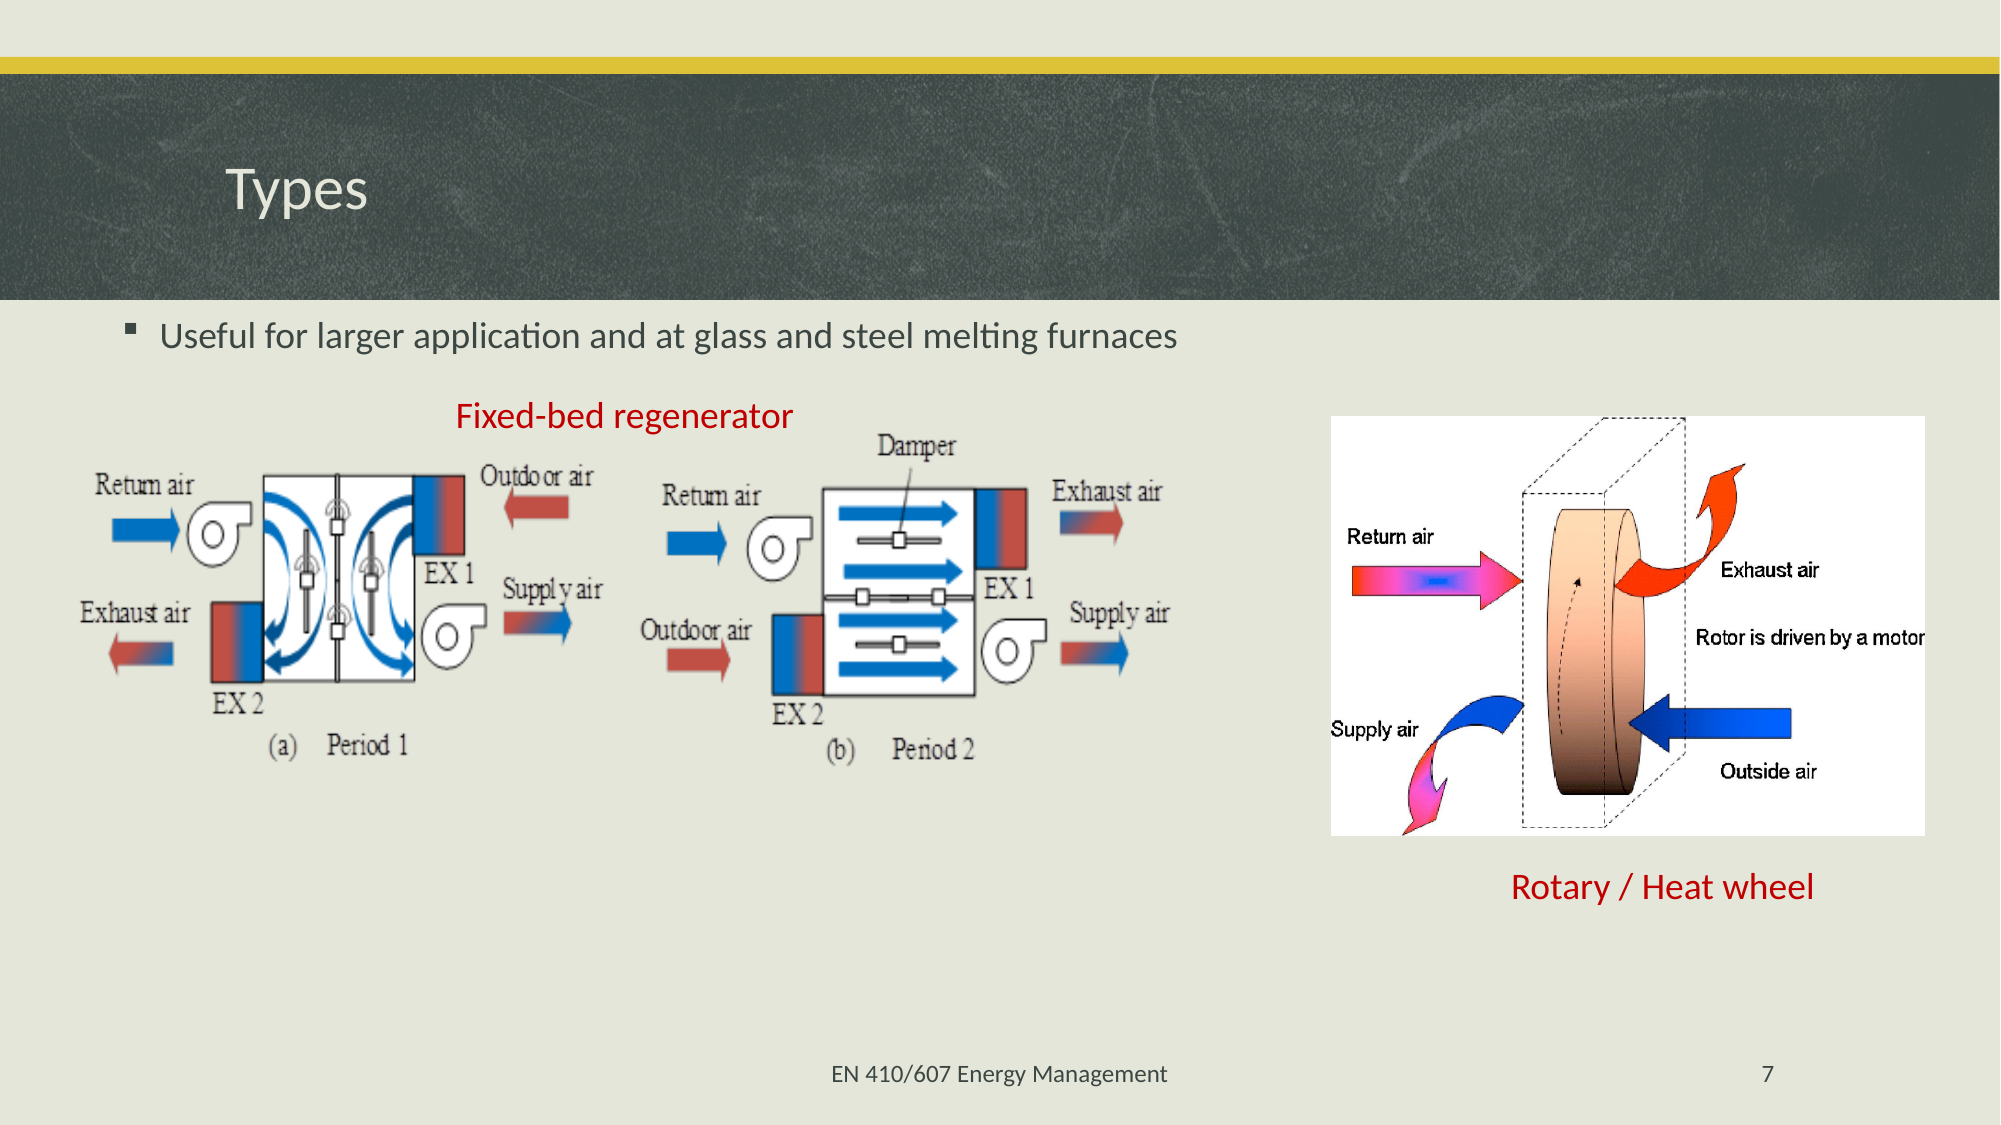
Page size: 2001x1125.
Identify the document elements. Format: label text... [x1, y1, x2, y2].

footer EN 410/607 Energy Management [533, 1042, 1466, 1103]
picture [0, 74, 2000, 300]
picture [1331, 416, 1925, 836]
text_box Rotary / Heat wheel [1496, 854, 1925, 915]
text_box Fixed-bed regenerator [441, 383, 870, 417]
picture [57, 417, 1191, 773]
list Useful for larger application and at glass and steel melting furnaces [107, 303, 1687, 958]
slide_number 7 [1466, 1042, 1790, 1103]
title Types [210, 76, 1790, 300]
